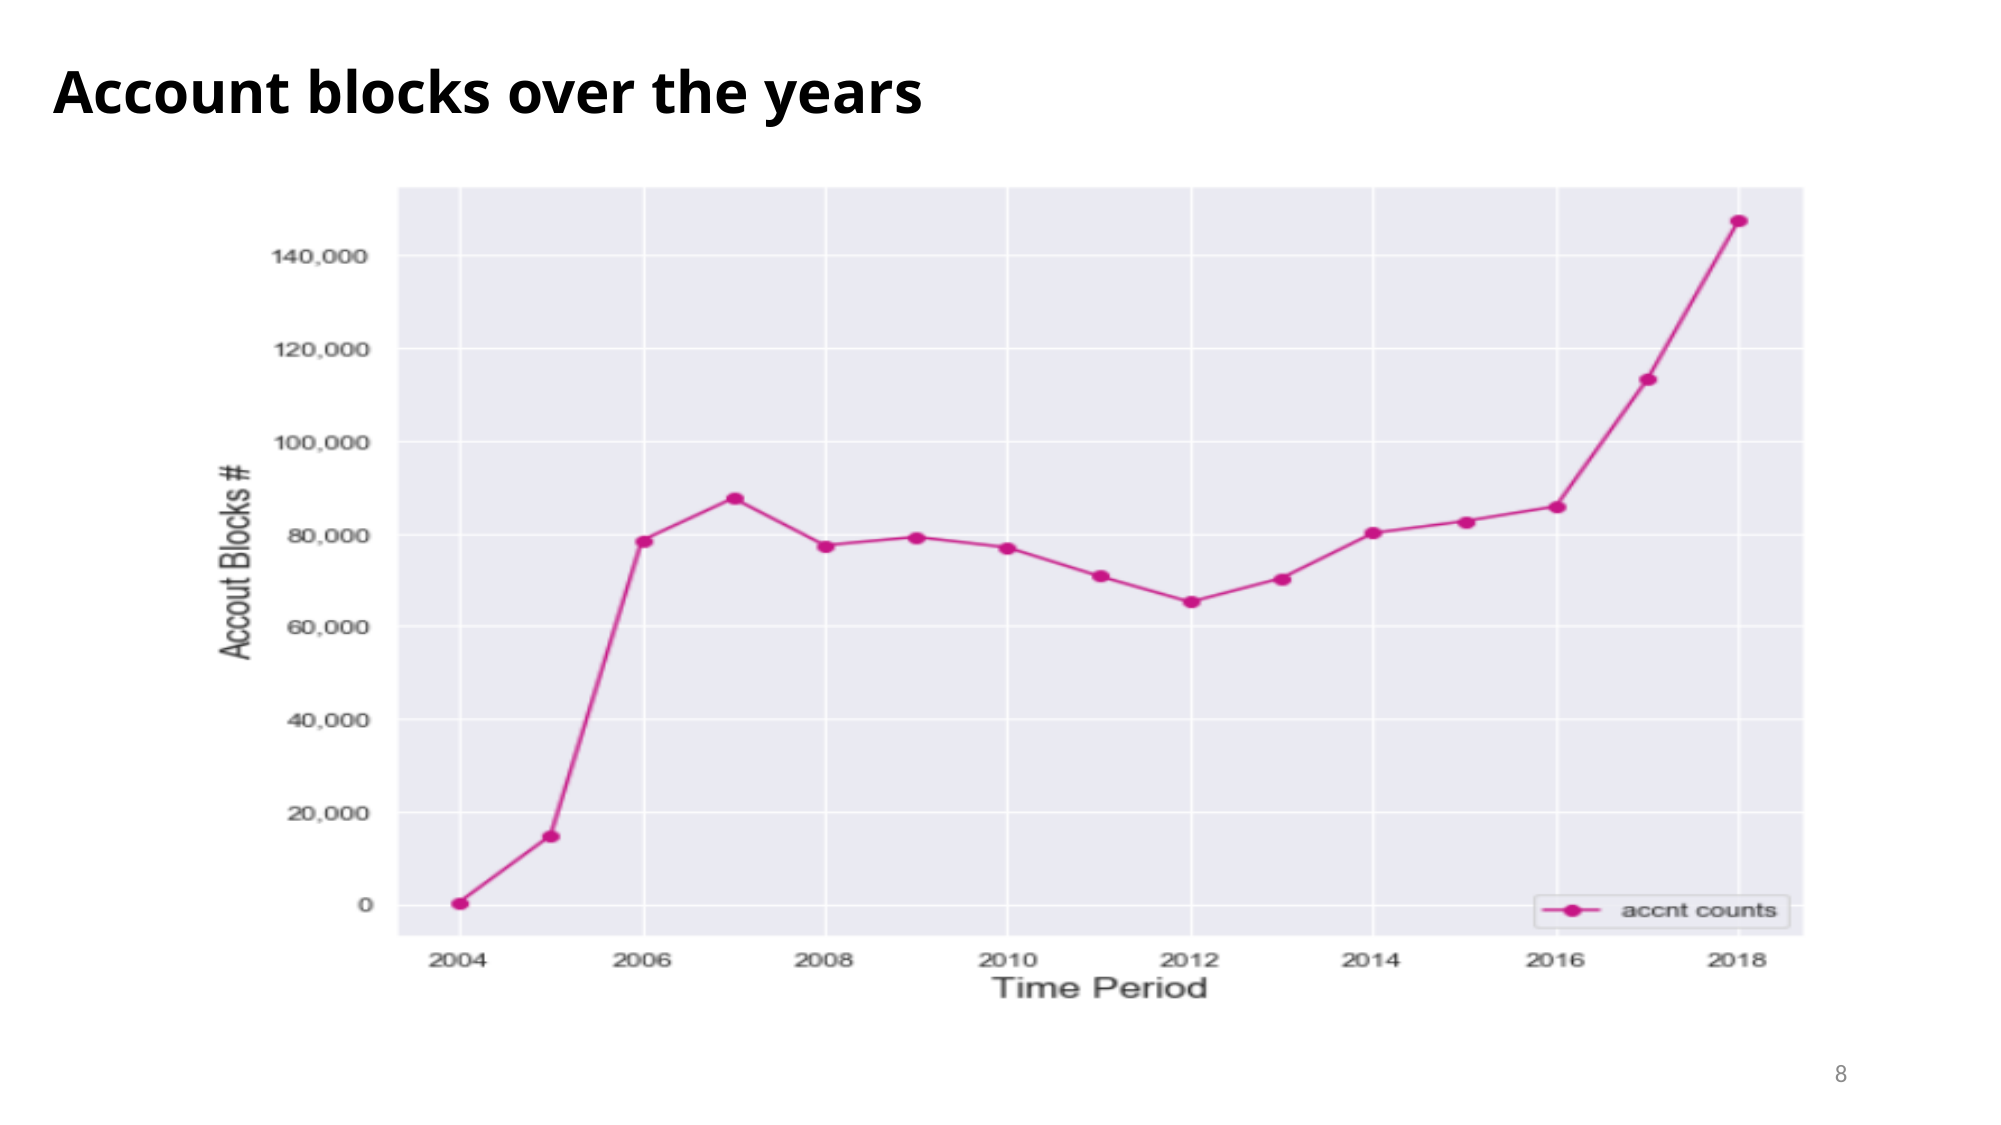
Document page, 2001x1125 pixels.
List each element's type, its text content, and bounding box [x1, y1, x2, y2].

slide_number 8 [1412, 1042, 1863, 1103]
text_box Account blocks over the years [0, 47, 977, 133]
picture [216, 170, 1823, 1023]
